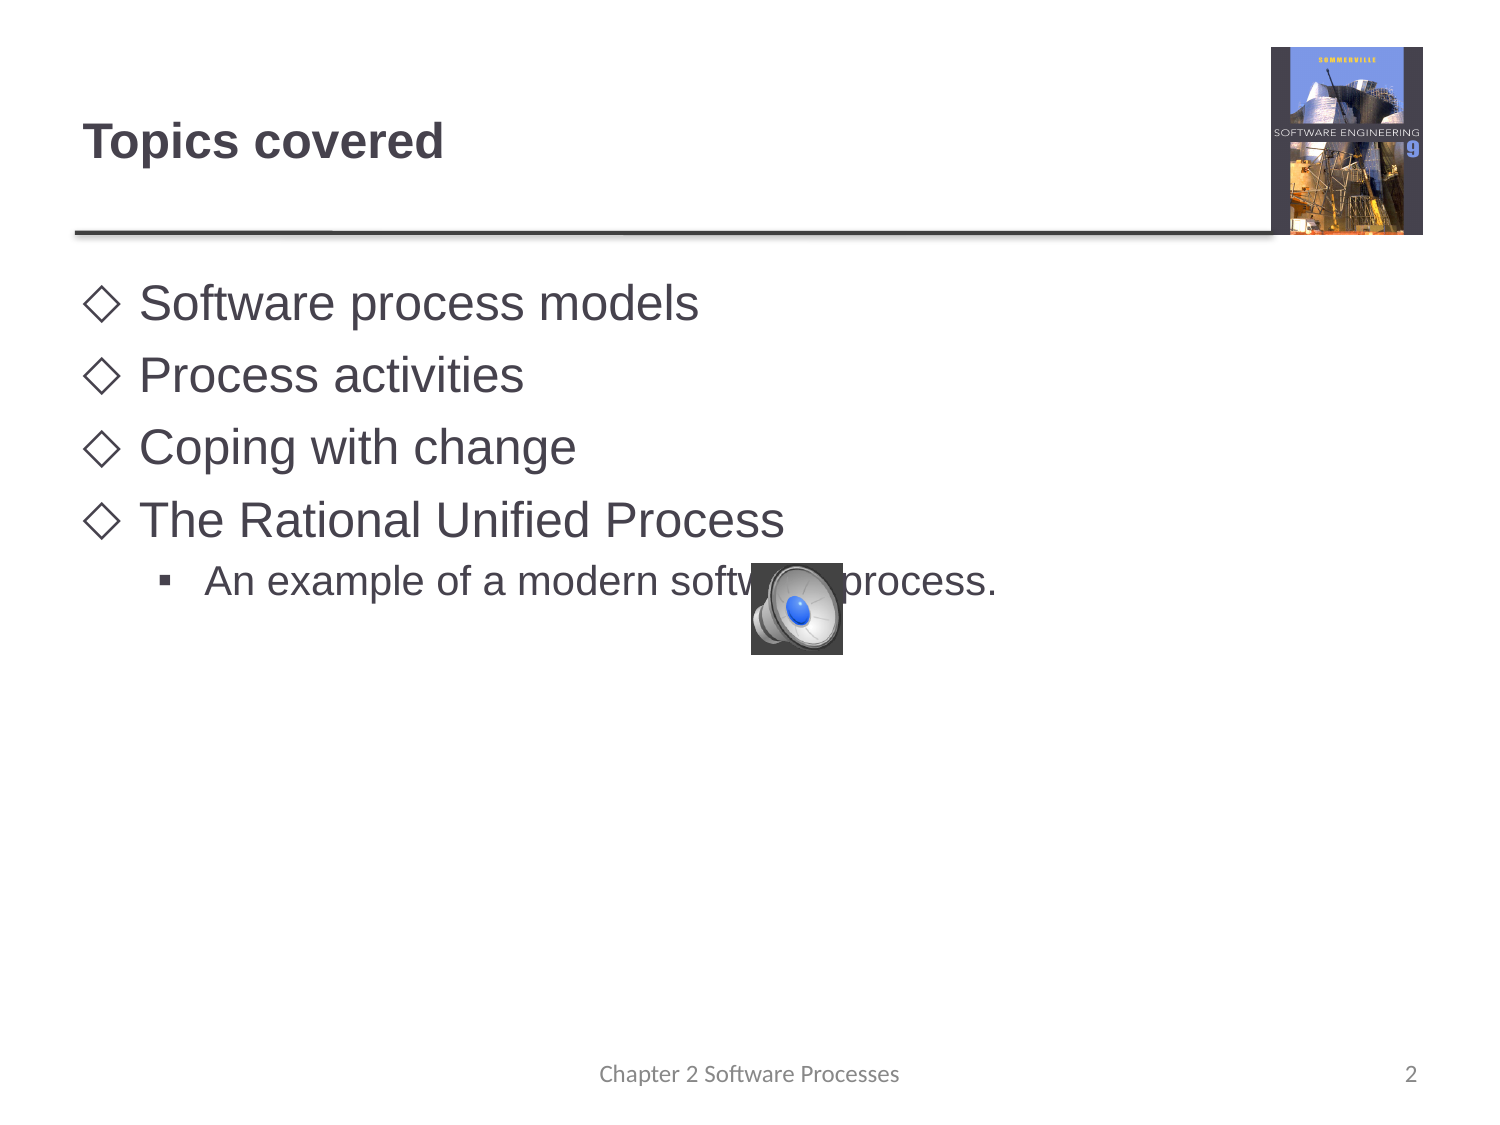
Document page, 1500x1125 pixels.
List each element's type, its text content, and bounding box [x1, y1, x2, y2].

text_box Chapter 2 Software Processes [519, 1050, 980, 1095]
list Software process models Process activities Coping with change The Rational Unified Process An example of a modern software process. [74, 261, 1426, 1006]
picture [1272, 47, 1423, 235]
picture [749, 562, 844, 657]
title Topics covered [74, 44, 1272, 234]
slide_number 2 [1394, 1051, 1426, 1094]
